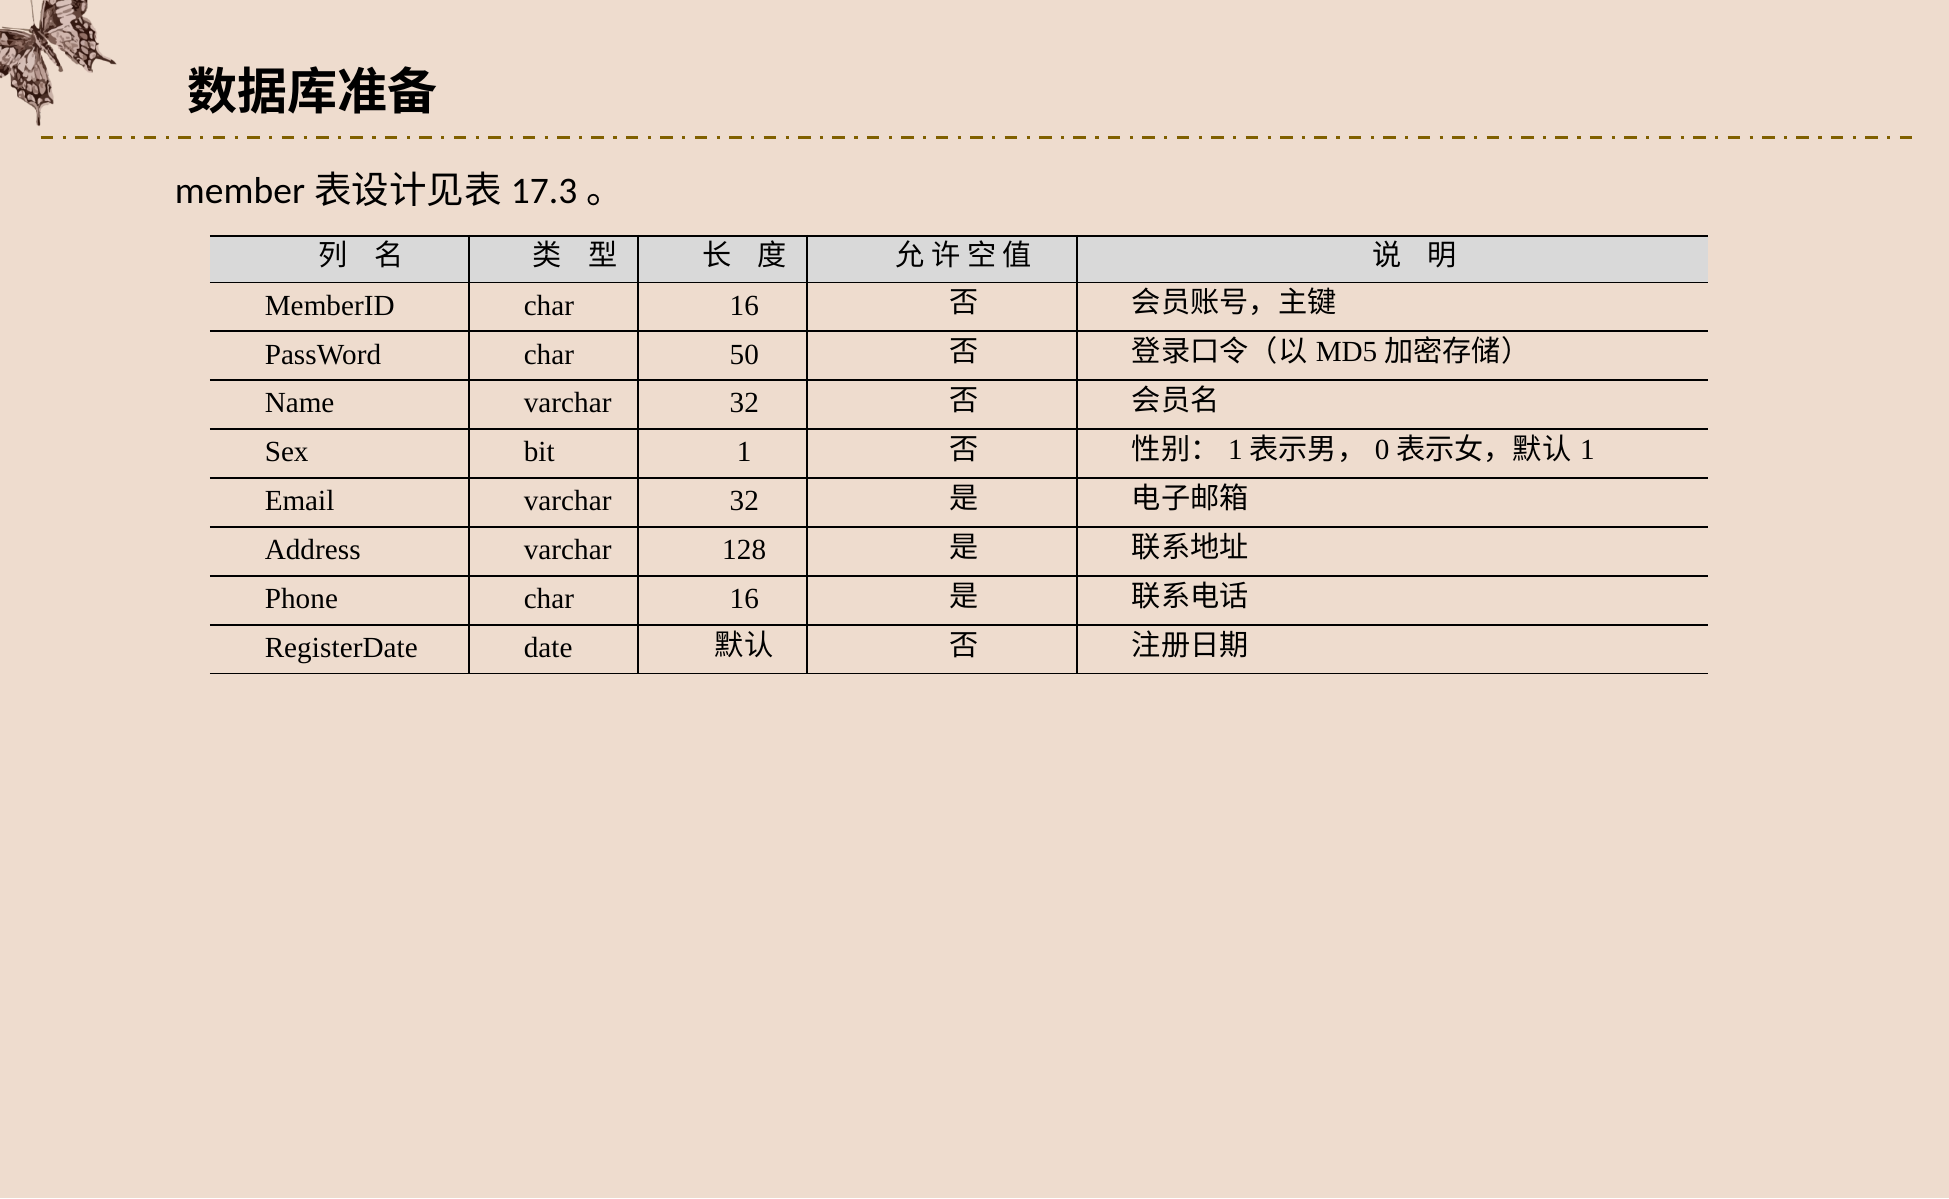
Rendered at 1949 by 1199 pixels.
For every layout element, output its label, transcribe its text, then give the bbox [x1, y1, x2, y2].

table_cell varchar [470, 381, 637, 428]
table_cell 会员名 [1078, 381, 1708, 428]
table_cell varchar [470, 528, 637, 575]
table_header 类 型 [470, 237, 637, 282]
table_cell 否 [808, 430, 1076, 477]
table_cell 否 [808, 283, 1076, 330]
table_cell 是 [808, 479, 1076, 526]
text_box 数据库准备 [172, 51, 453, 127]
table_cell date [470, 626, 637, 673]
table_header 列 名 [210, 237, 468, 282]
table_cell PassWord [210, 332, 468, 379]
picture [0, 0, 142, 138]
table_cell 16 [639, 577, 806, 624]
table_cell MemberID [210, 283, 468, 330]
table_cell 1 [639, 430, 806, 477]
table_cell 是 [808, 577, 1076, 624]
table_cell Name [210, 381, 468, 428]
text_box member表设计见表17.3。 [160, 159, 639, 219]
table_cell 否 [808, 381, 1076, 428]
table_cell 登录口令（以MD5加密存储） [1078, 332, 1708, 379]
table_cell 128 [639, 528, 806, 575]
table_cell Sex [210, 430, 468, 477]
table_cell 50 [639, 332, 806, 379]
table_cell 性别：1表示男，0表示女，默认1 [1078, 430, 1708, 477]
table_cell varchar [470, 479, 637, 526]
table_cell 16 [639, 283, 806, 330]
table_header 长 度 [639, 237, 806, 282]
table_cell Phone [210, 577, 468, 624]
table_cell 32 [639, 479, 806, 526]
table_cell 是 [808, 528, 1076, 575]
table_cell bit [470, 430, 637, 477]
table_cell 联系地址 [1078, 528, 1708, 575]
table_cell 联系电话 [1078, 577, 1708, 624]
table_cell char [470, 283, 637, 330]
table_cell 否 [808, 626, 1076, 673]
table_cell RegisterDate [210, 626, 468, 673]
table_cell 否 [808, 332, 1076, 379]
table_cell 会员账号，主键 [1078, 283, 1708, 330]
table_header 说 明 [1078, 237, 1708, 282]
table_cell 默认 [639, 626, 806, 673]
table_cell char [470, 577, 637, 624]
table_cell char [470, 332, 637, 379]
table_header 允 许 空 值 [808, 237, 1076, 282]
table_cell Email [210, 479, 468, 526]
table_cell Address [210, 528, 468, 575]
table_cell 32 [639, 381, 806, 428]
table_cell 电子邮箱 [1078, 479, 1708, 526]
table_cell 注册日期 [1078, 626, 1708, 673]
